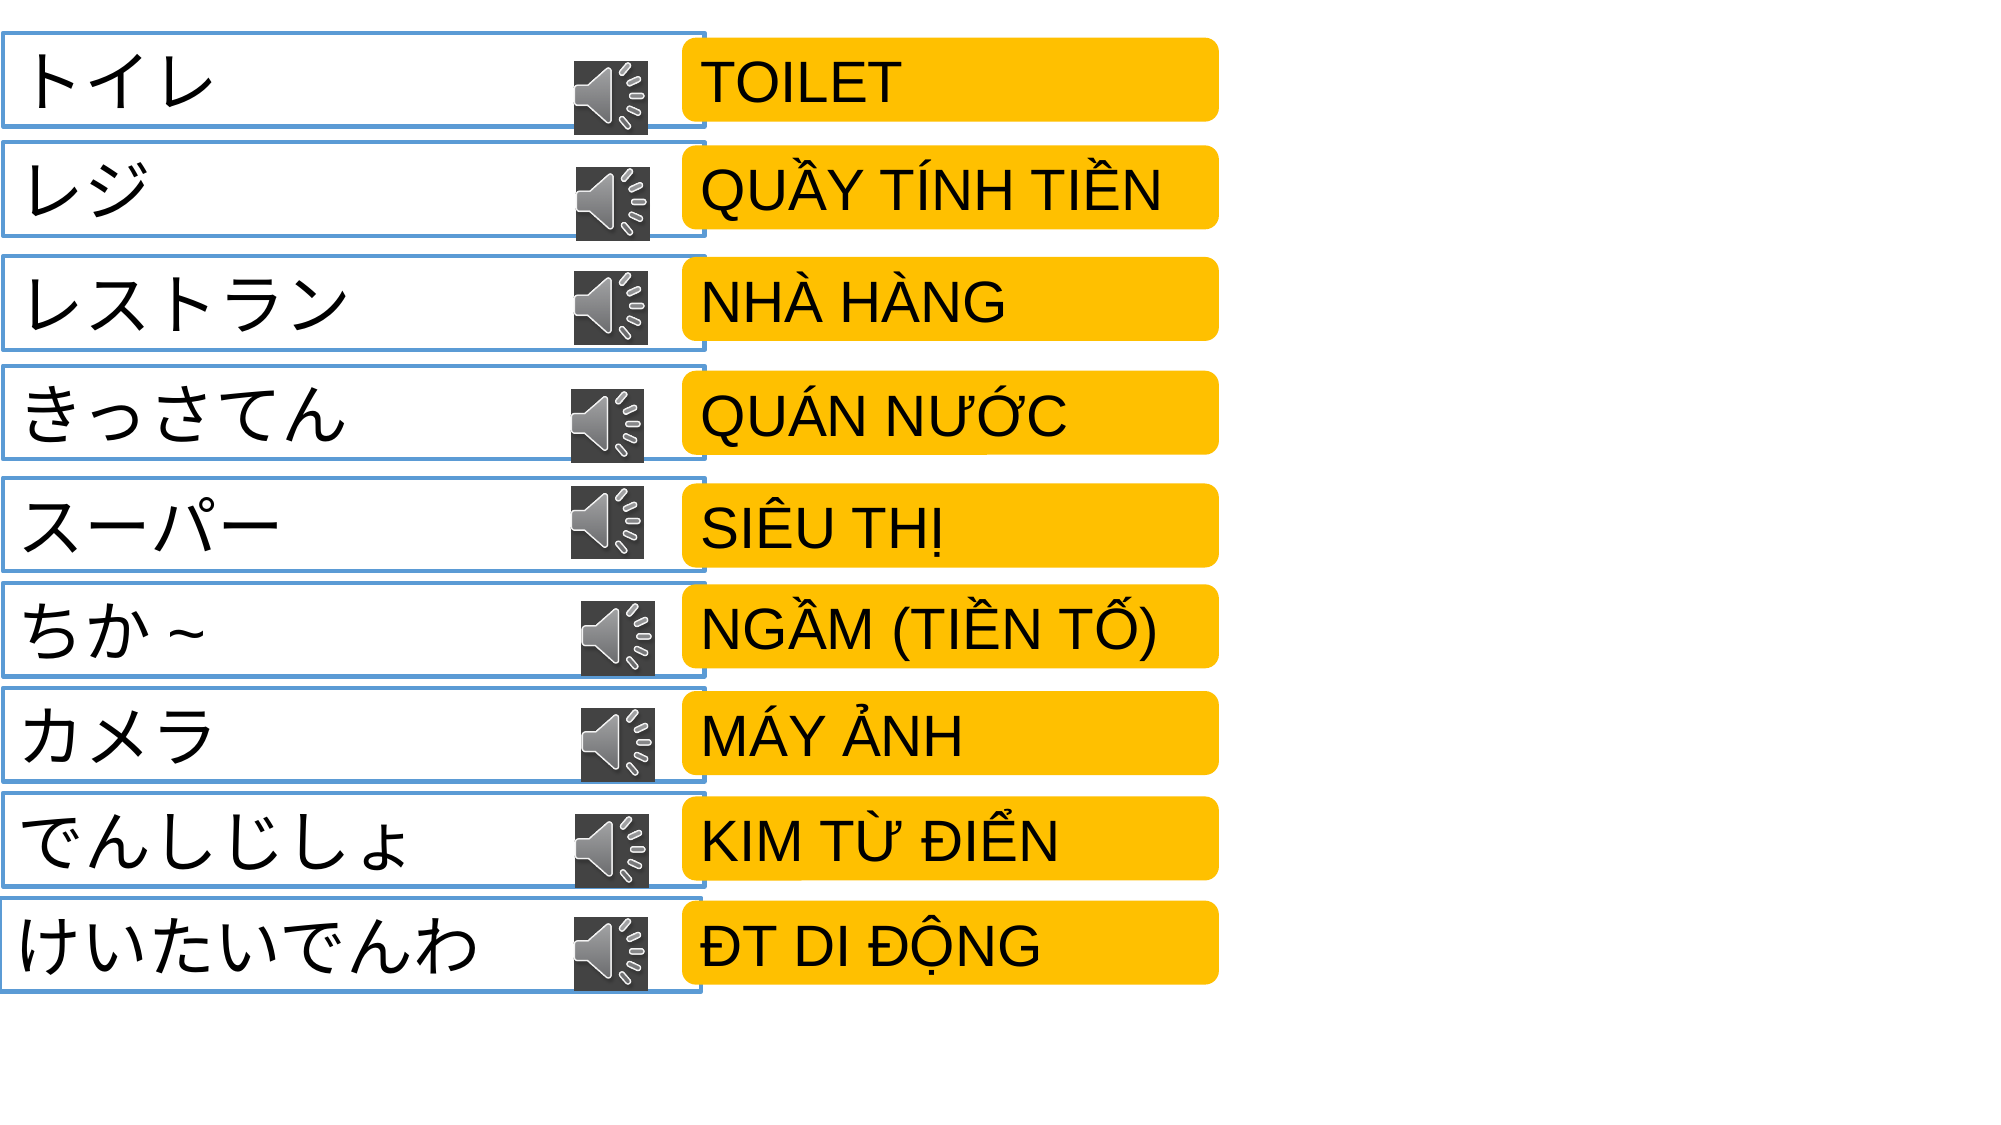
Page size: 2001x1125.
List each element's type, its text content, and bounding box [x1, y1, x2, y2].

text_box レジ [1, 140, 707, 238]
picture [574, 165, 652, 243]
picture [572, 59, 650, 137]
text_box NHÀ HÀNG [679, 254, 1222, 344]
picture [569, 388, 646, 464]
picture [572, 269, 650, 347]
picture [572, 915, 650, 992]
text_box SIÊU THỊ [679, 481, 1222, 570]
text_box TOILET [679, 35, 1222, 124]
text_box QUẦY TÍNH TIỀN [679, 143, 1222, 232]
text_box QUÁN NƯỚC [679, 368, 1222, 457]
text_box ĐT DI ĐỘNG [679, 898, 1222, 987]
text_box MÁY ẢNH [679, 688, 1222, 778]
picture [580, 600, 657, 677]
picture [569, 485, 646, 561]
text_box NGẦM (TIỀN TỐ) [679, 582, 1222, 671]
text_box きっさてん [1, 364, 707, 461]
text_box レストラン [1, 254, 707, 352]
picture [580, 706, 657, 783]
text_box けいたいでんわ [0, 896, 703, 994]
text_box カメラ [1, 686, 707, 784]
text_box スーパー [1, 476, 707, 573]
picture [573, 812, 651, 890]
text_box KIM TỪ ĐIỂN [679, 794, 1222, 883]
text_box ちか~ [1, 581, 707, 679]
text_box でんしじしょ [1, 791, 707, 889]
text_box トイレ [1, 31, 707, 129]
